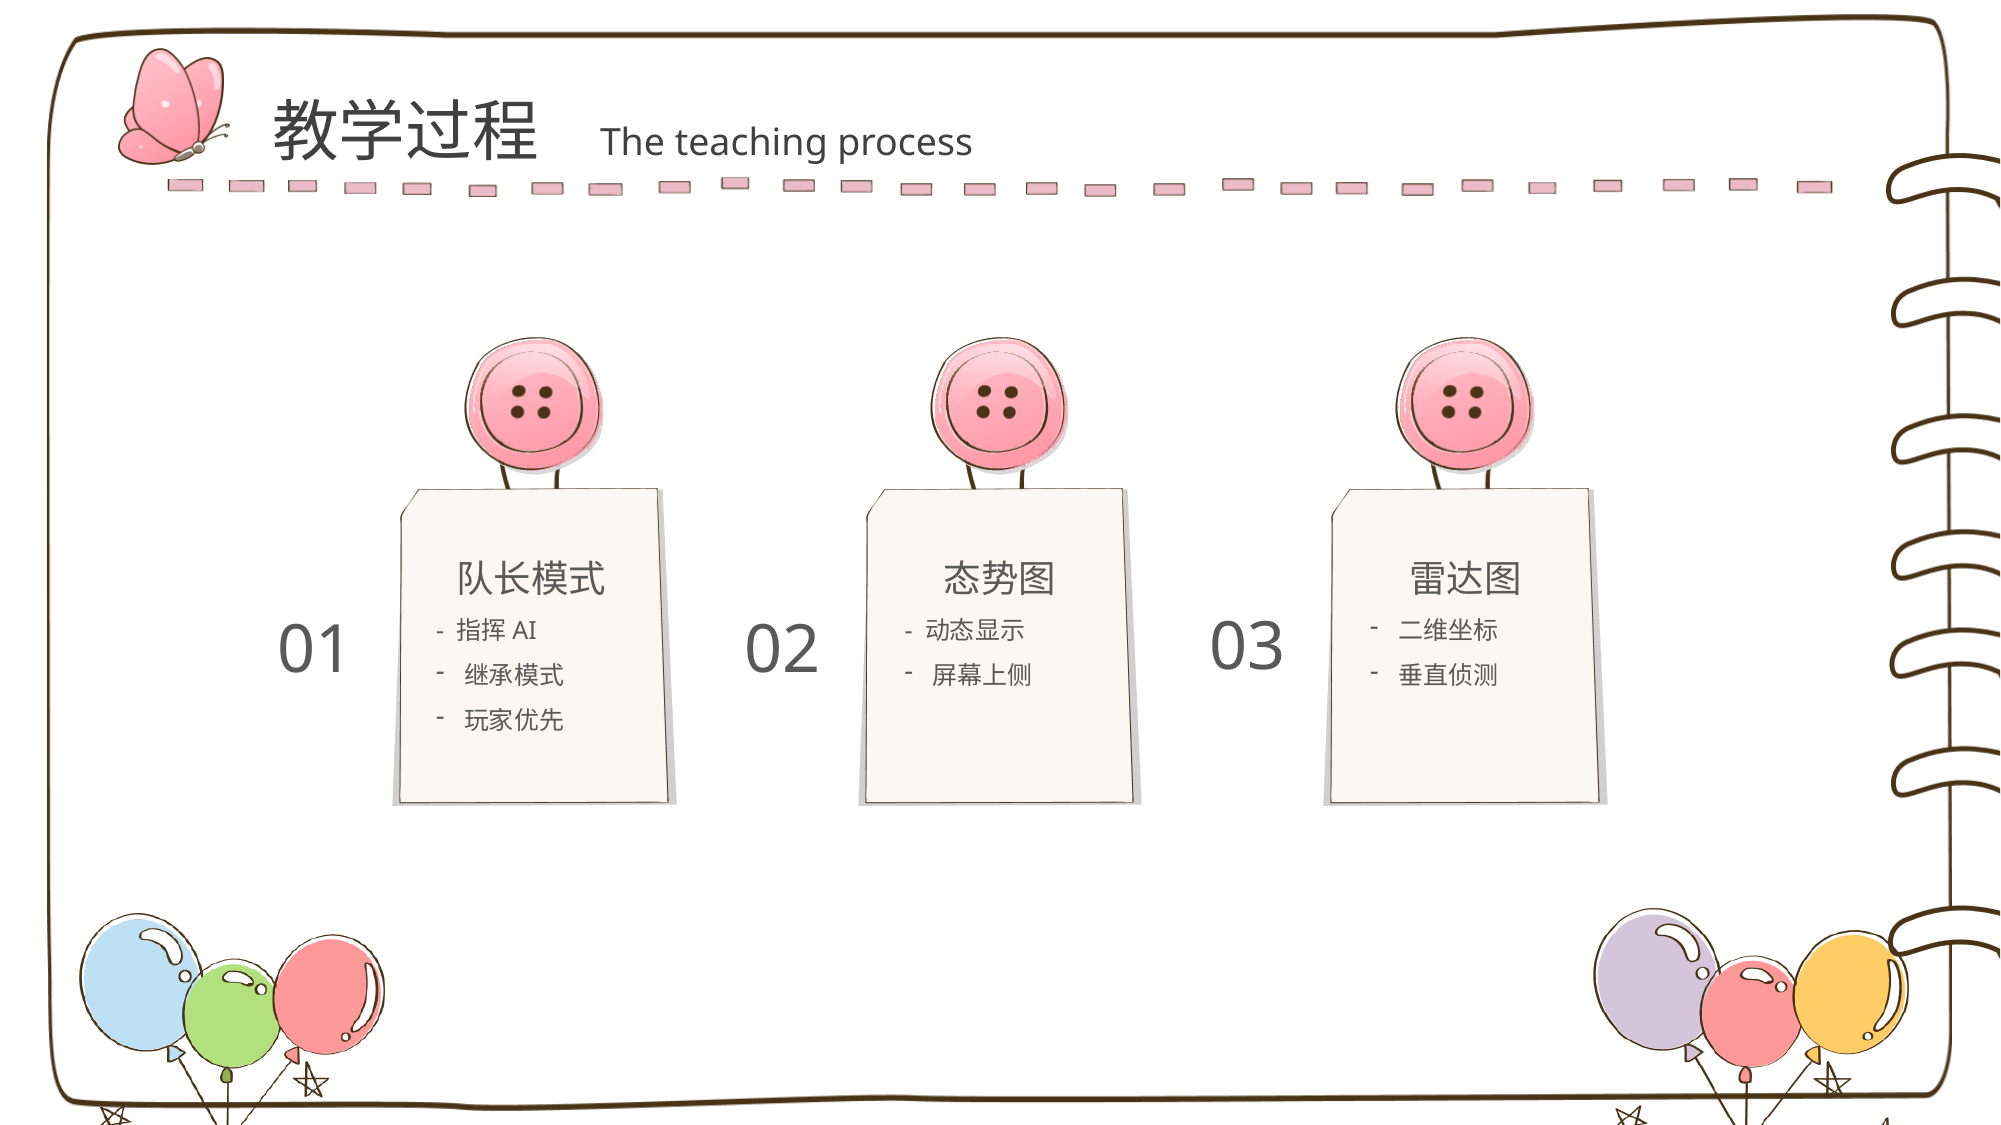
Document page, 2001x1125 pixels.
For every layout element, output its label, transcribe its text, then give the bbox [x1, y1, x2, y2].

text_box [857, 412, 1142, 806]
text_box 02 [681, 598, 857, 694]
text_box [392, 412, 677, 806]
text_box 03 [1146, 595, 1323, 691]
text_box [1323, 412, 1608, 806]
text_box 教学过程 The teaching process [257, 81, 1141, 177]
picture [46, 14, 2001, 1125]
text_box 01 [214, 598, 392, 694]
